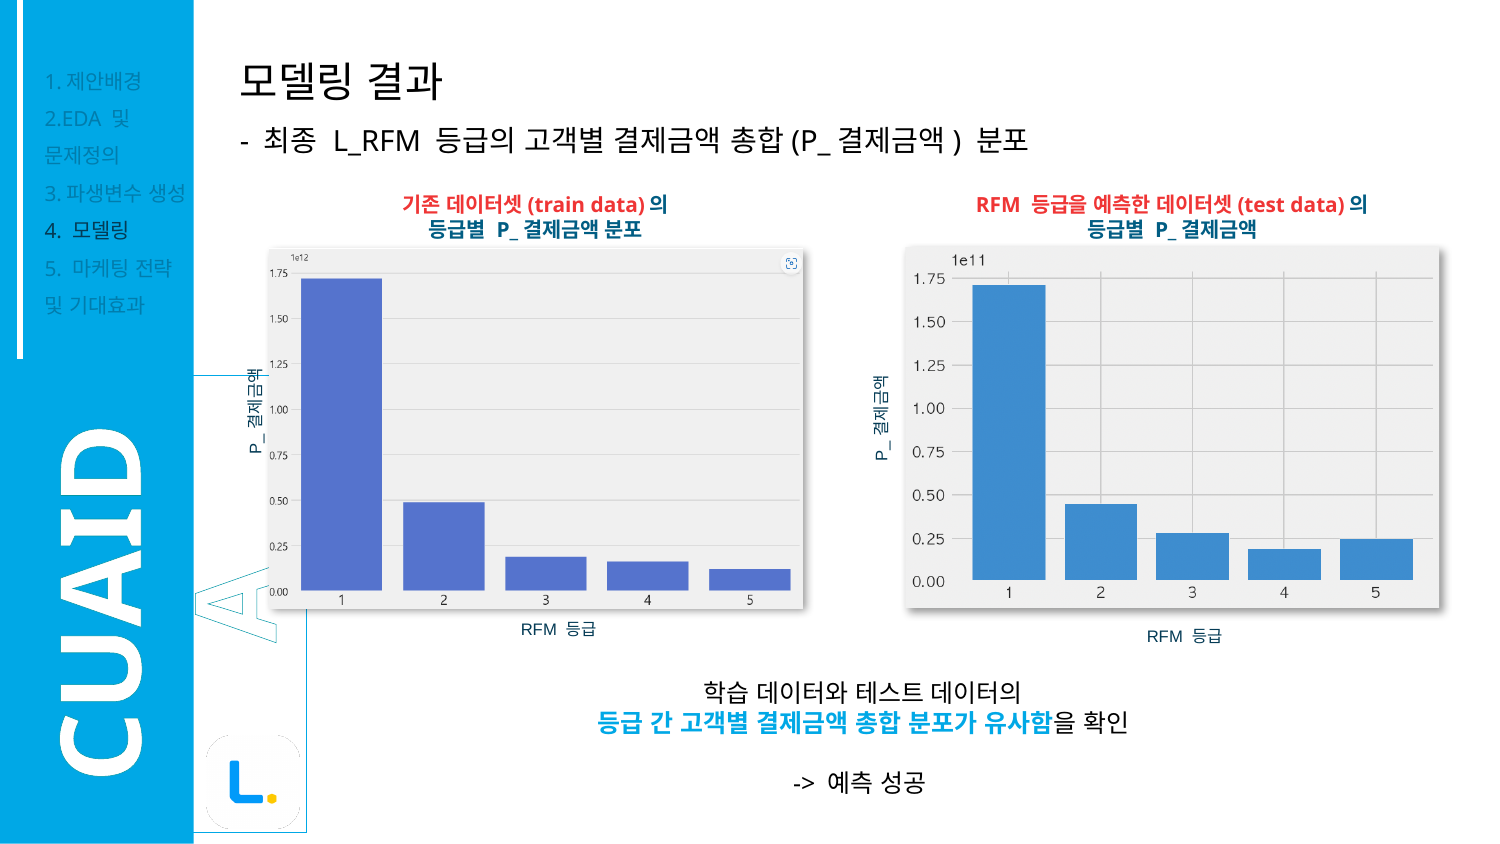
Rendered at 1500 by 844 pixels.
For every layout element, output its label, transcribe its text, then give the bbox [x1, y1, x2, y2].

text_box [236, 247, 804, 645]
text_box 학습 데이터와 테스트 데이터의 등급 간 고객별 결제금액 총합 분포가 유사함을 확인 -> 예측 성공 [416, 670, 1311, 805]
picture [206, 735, 300, 829]
text_box 기존 데이터셋(train data)의 등급별 P_결제금액 분포 [268, 183, 803, 247]
text_box - 최종 L_RFM 등급의 고객별 결제금액 총합(P_결제금액) 분포 [224, 115, 1194, 165]
text_box 모델링 결과 [225, 48, 559, 114]
text_box CUAIDA [21, 375, 307, 833]
text_box 1.제안배경 2.EDA 및 문제정의 3.파생변수 생성 4. 모델링 5. 마케팅 전략 및 기대효과 [29, 48, 207, 326]
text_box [863, 247, 1440, 652]
text_box [0, 0, 194, 844]
text_box RFM 등급을 예측한 데이터셋(test data)의 등급별 P_결제금액 [905, 183, 1440, 246]
